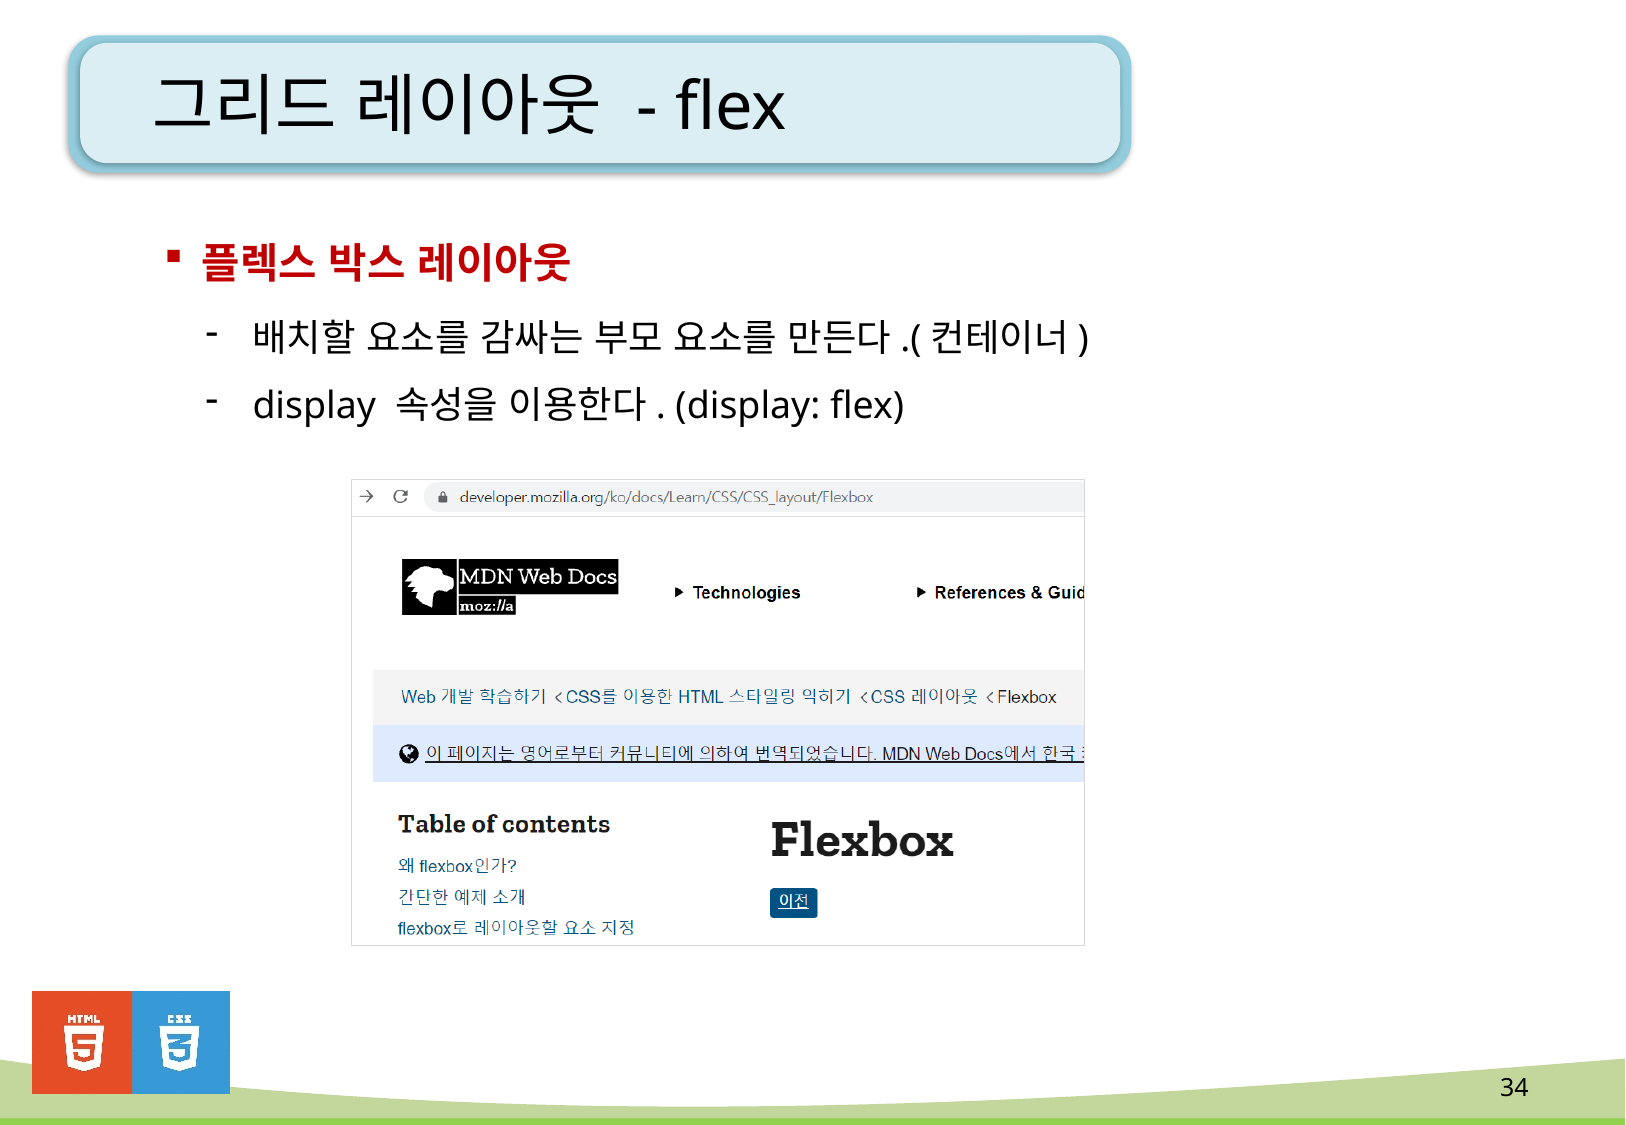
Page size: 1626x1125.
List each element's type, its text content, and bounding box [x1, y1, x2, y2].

title 그리드 레이아웃 - flex [103, 32, 1121, 173]
text_box 배치할 요소를 감싸는 부모 요소를 만든다.(컨테이너) display 속성을 이용한다. (display: flex) [190, 283, 1420, 434]
picture [32, 991, 230, 1094]
picture [351, 479, 1085, 946]
text_box 플렉스 박스 레이아웃 [149, 204, 752, 303]
slide_number 34 [1452, 1058, 1544, 1119]
